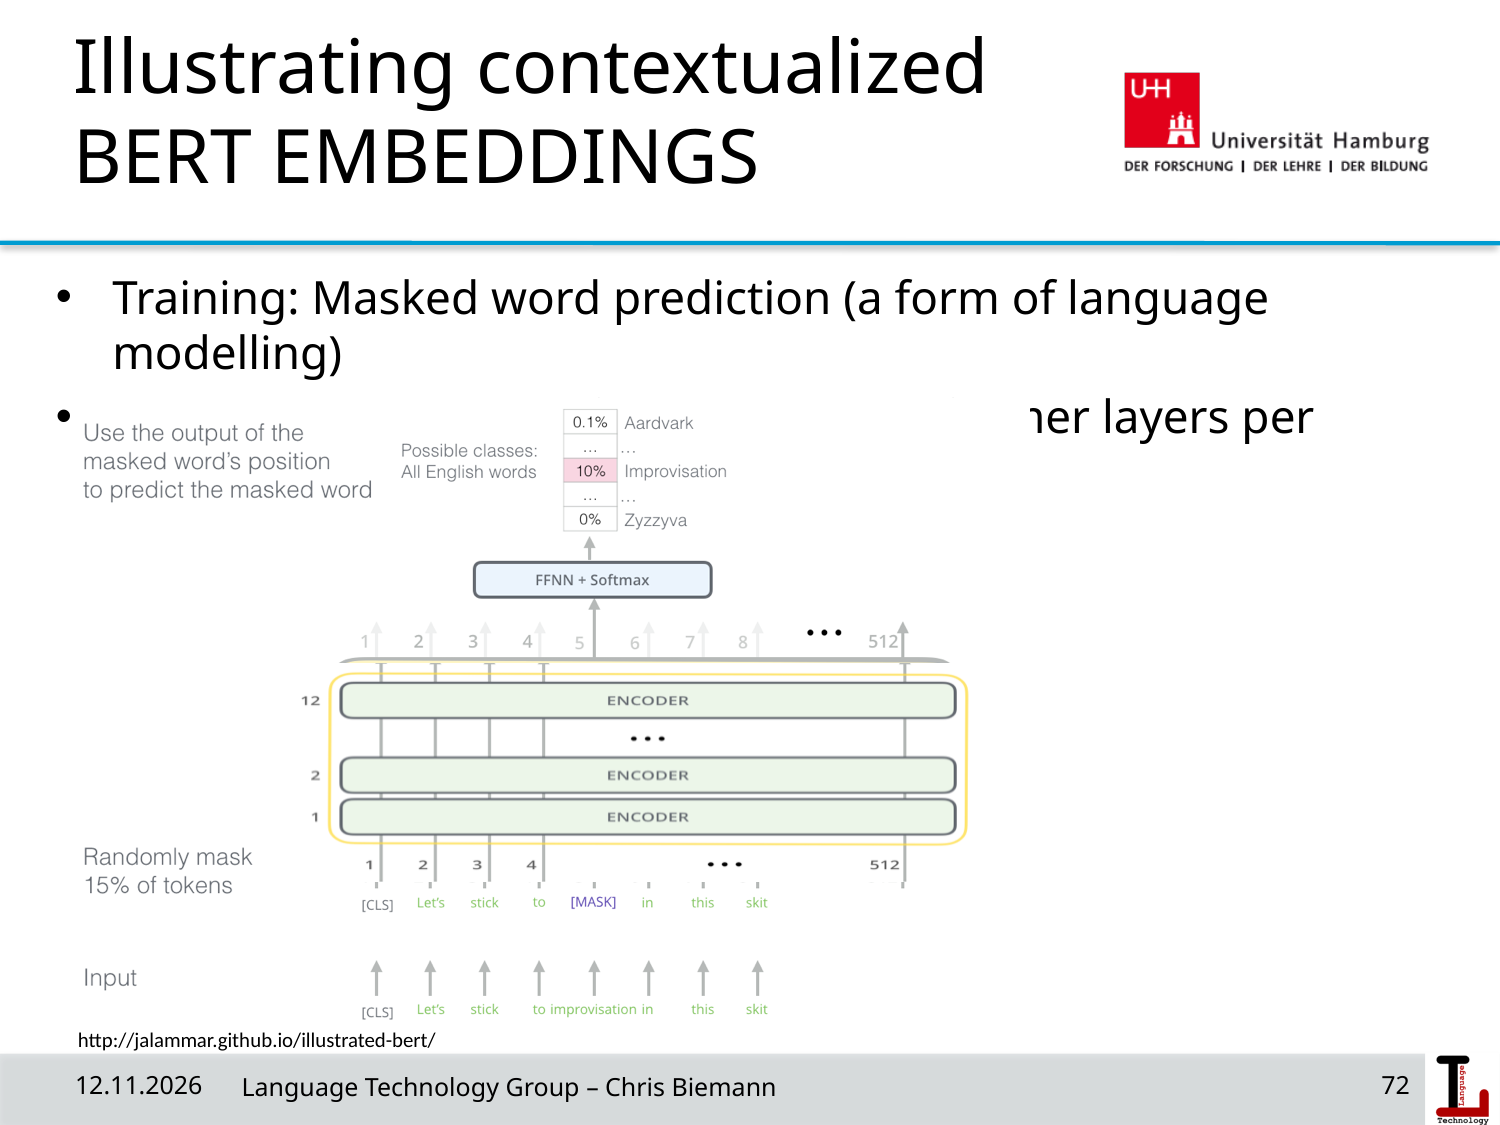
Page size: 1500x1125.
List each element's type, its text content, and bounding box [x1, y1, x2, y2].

text_box 18/06/19 [74, 1060, 224, 1117]
picture [1425, 1052, 1500, 1125]
text_box http://jalammar.github.io/illustrated-bert/ [63, 1019, 451, 1060]
list Training: Masked word prediction (a form of language modelling) Use: all or just some of the 12/24 transformer layers per token [41, 261, 1459, 1047]
picture [74, 398, 1030, 1026]
title Illustrating contextualized BERT EMBEDDINGS [58, 11, 1187, 149]
text_box Language Technology Group – Chris Biemann [235, 1056, 978, 1117]
slide_number 72 [1196, 1056, 1425, 1117]
